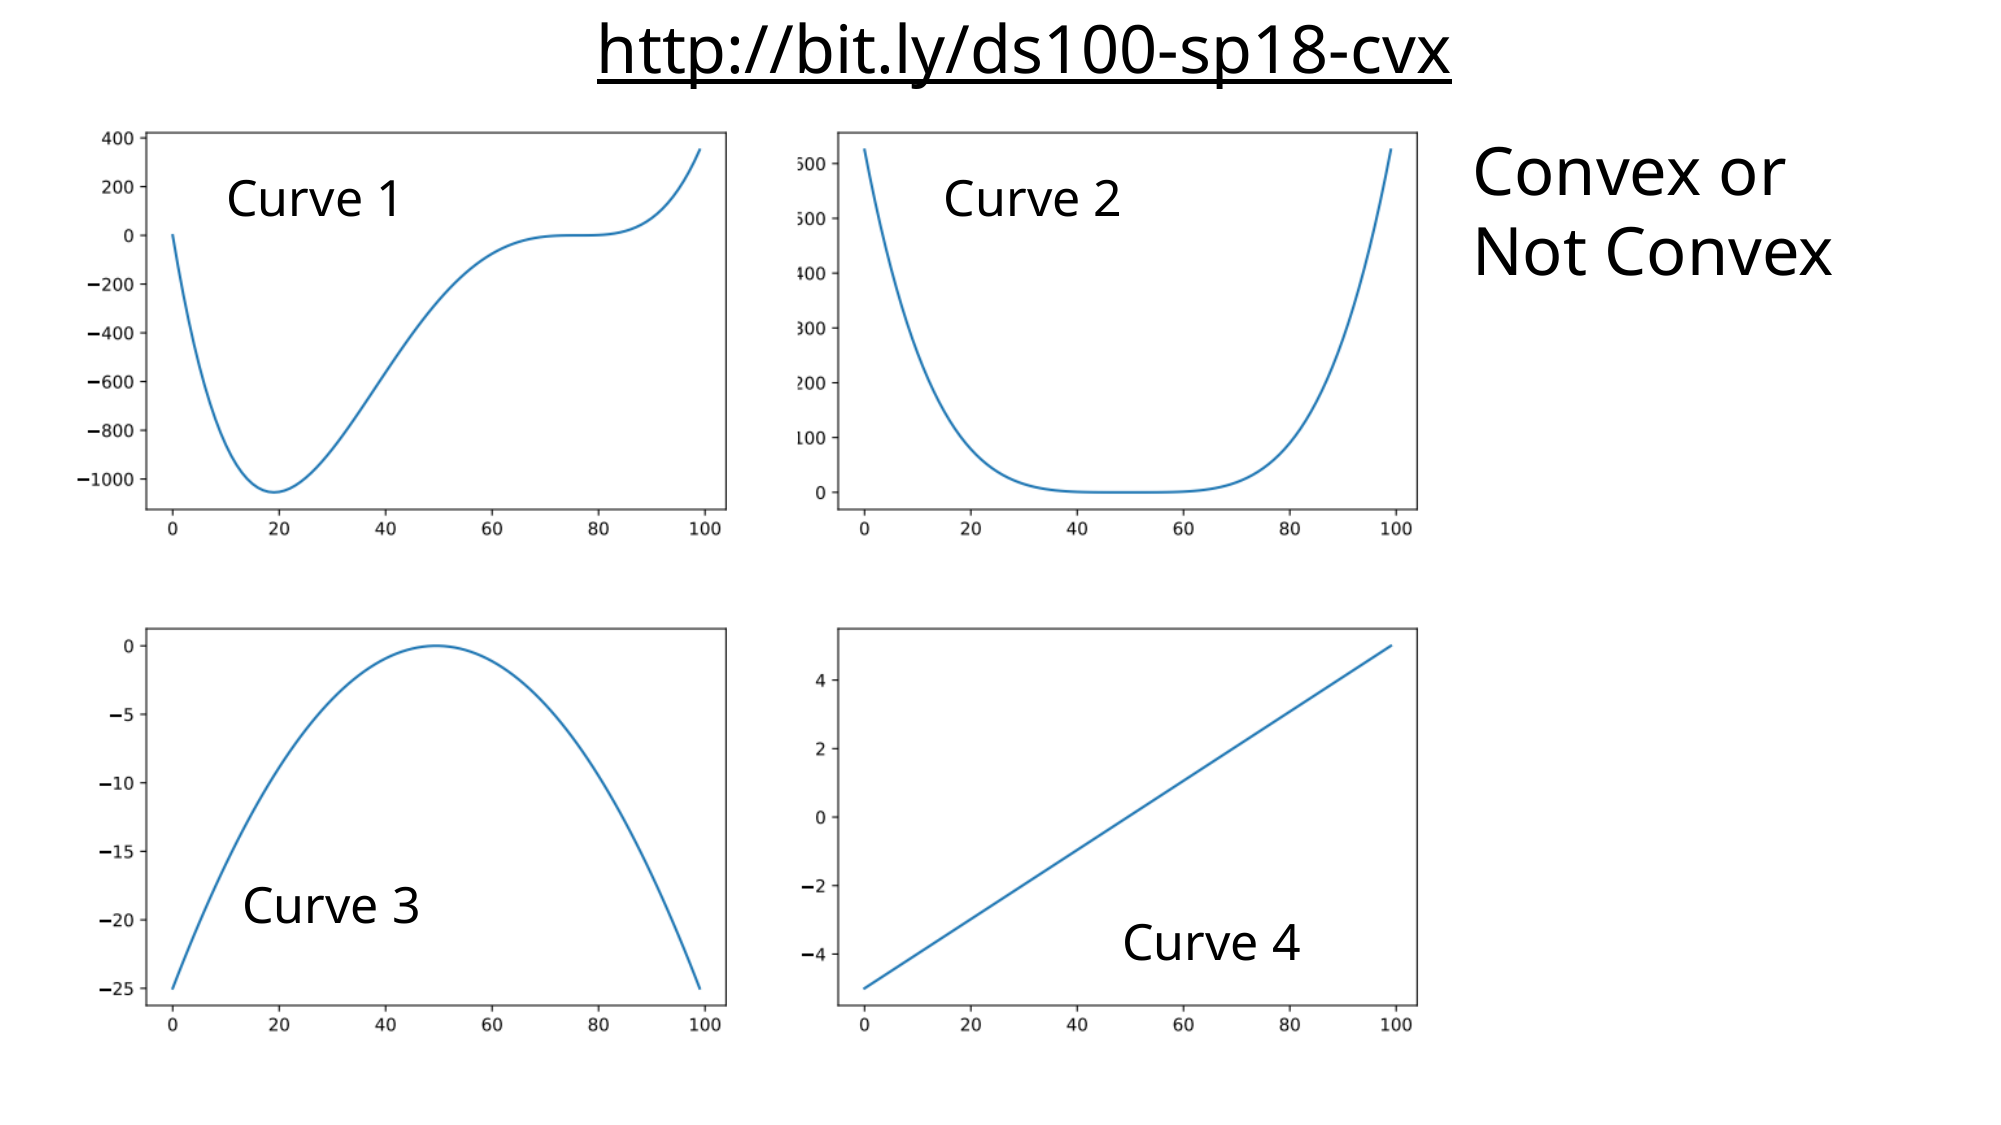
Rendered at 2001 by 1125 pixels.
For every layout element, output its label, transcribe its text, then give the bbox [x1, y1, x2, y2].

text_box http://bit.ly/ds100-sp18-cvx [582, 0, 1485, 73]
text_box Convex or Not Convex [1490, 121, 1850, 297]
picture [53, 73, 1490, 1066]
